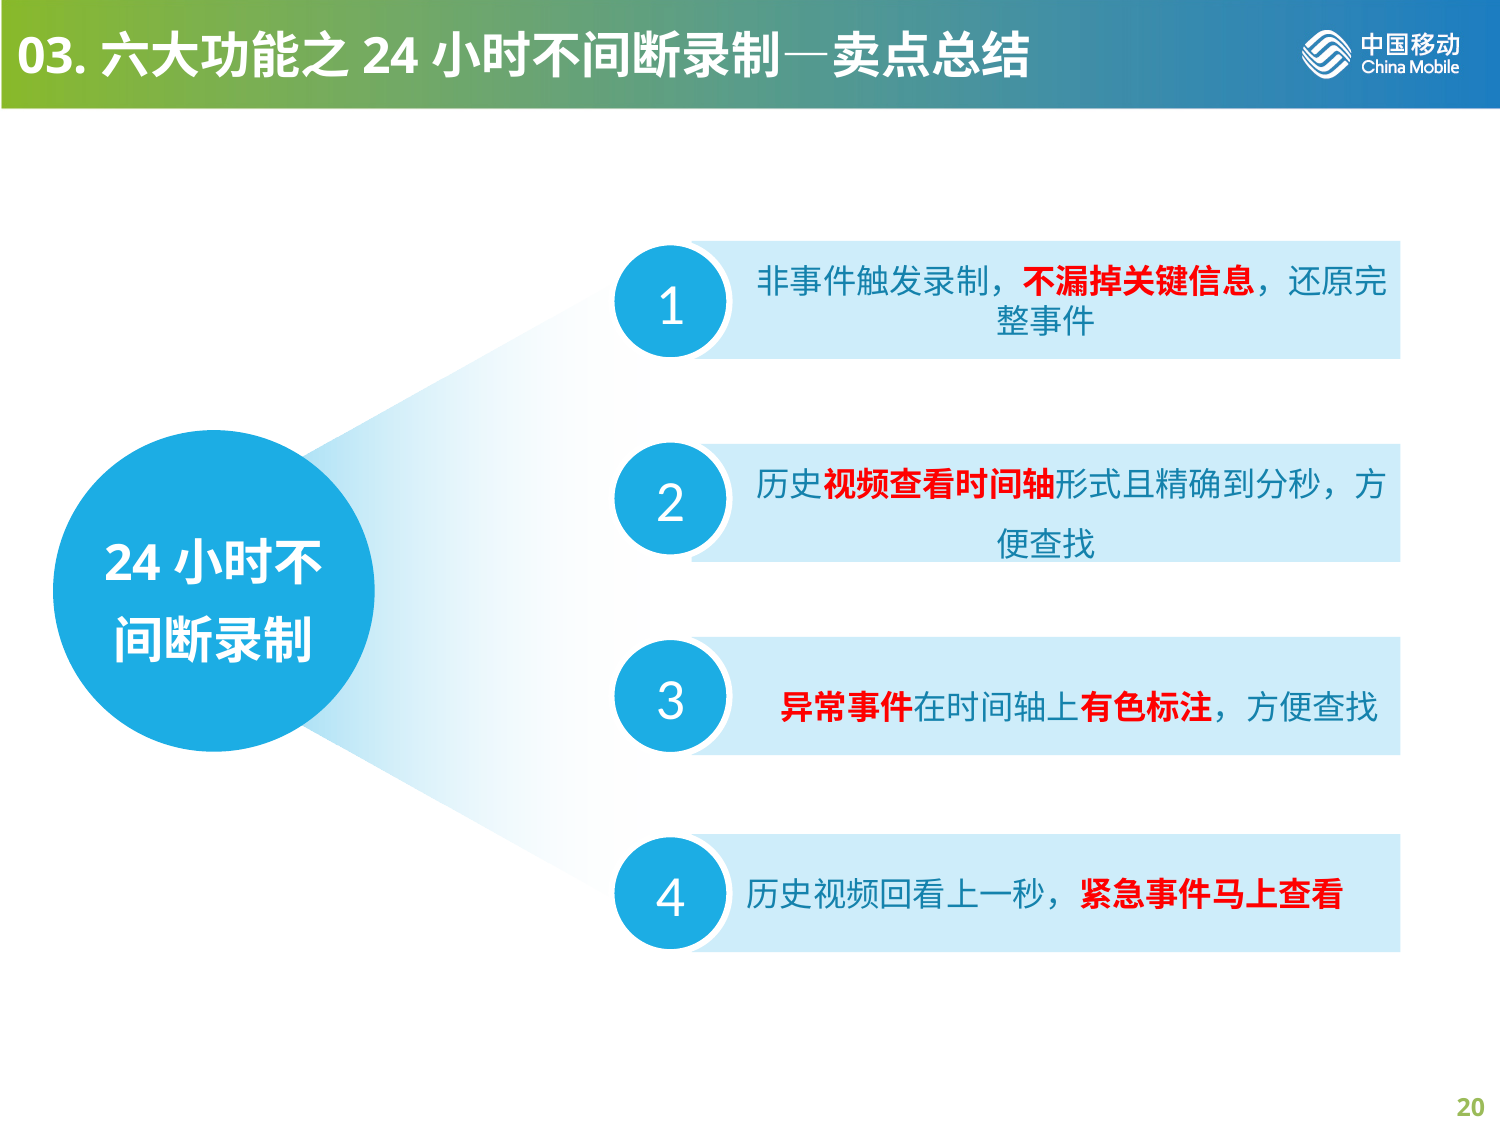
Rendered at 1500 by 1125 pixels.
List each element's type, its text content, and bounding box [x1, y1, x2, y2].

text_box 历史视频回看上一秒，紧急事件马上查看 [691, 834, 1401, 953]
text_box 非事件触发录制，不漏掉关键信息，还原完整事件 [691, 240, 1401, 359]
text_box 4 [611, 834, 730, 953]
text_box 03.六大功能之24小时不间断录制—卖点总结 [2, 15, 1199, 91]
text_box 3 [611, 636, 730, 756]
text_box 历史视频查看时间轴形式且精确到分秒，方便查找 [691, 443, 1401, 562]
text_box [303, 282, 656, 899]
text_box 2 [611, 439, 730, 558]
text_box 异常事件在时间轴上有色标注，方便查找 [691, 636, 1401, 756]
picture [0, 0, 1500, 1125]
text_box 1 [611, 242, 730, 361]
text_box 24小时不间断录制 [53, 430, 375, 752]
